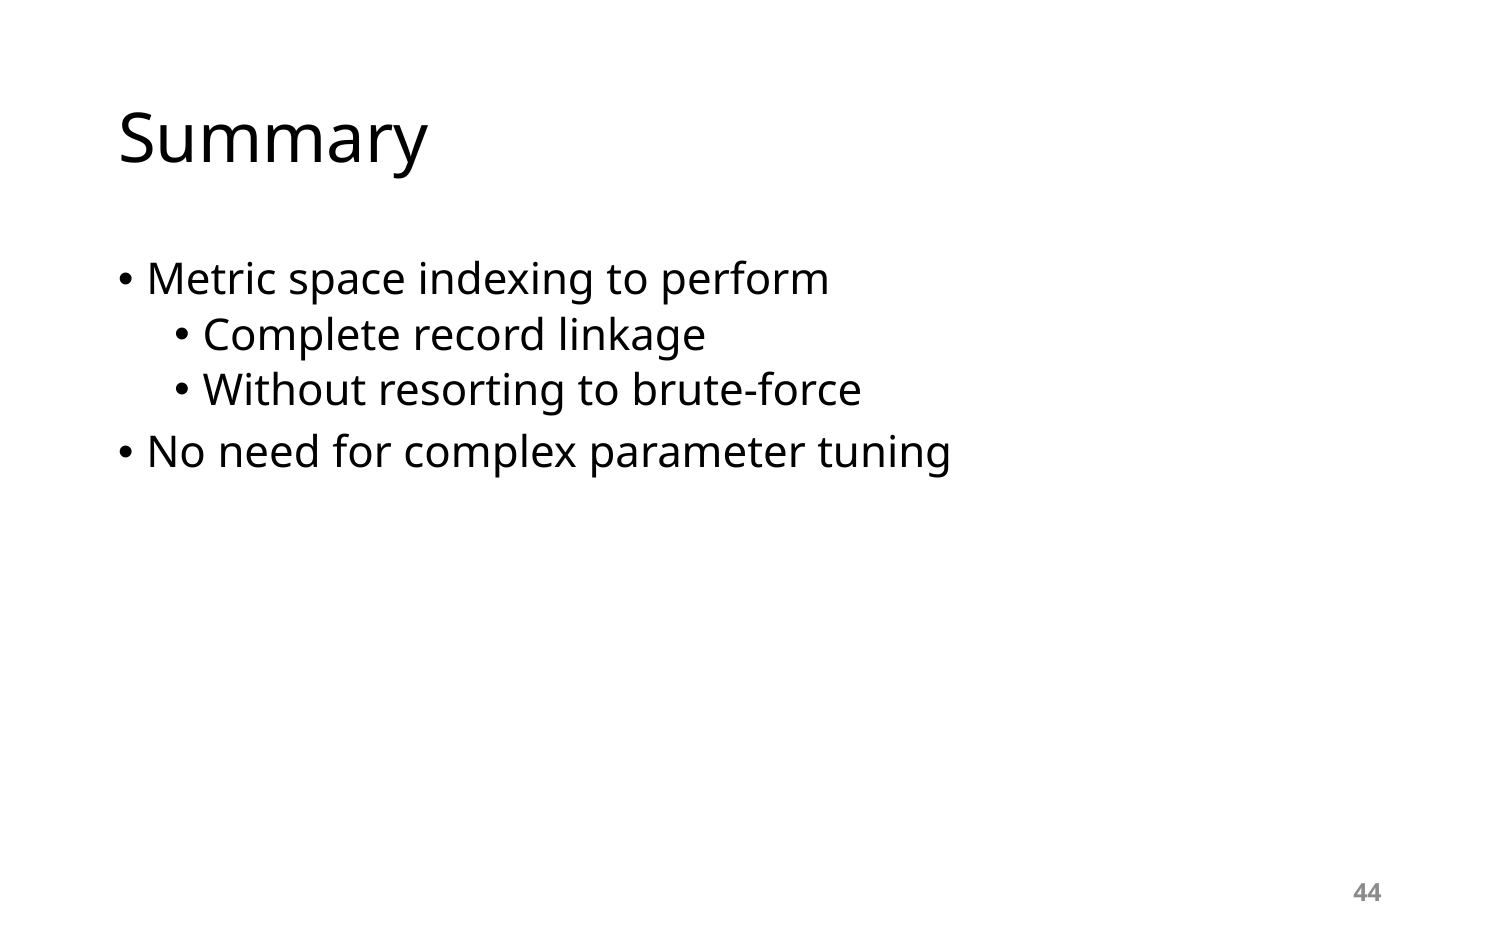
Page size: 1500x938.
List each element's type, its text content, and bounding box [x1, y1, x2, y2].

title Summary [103, 49, 1397, 232]
list Metric space indexing to perform Complete record linkage Without resorting to brute-force No need for complex parameter tuning [103, 249, 1397, 845]
slide_number 44 [1059, 868, 1397, 919]
